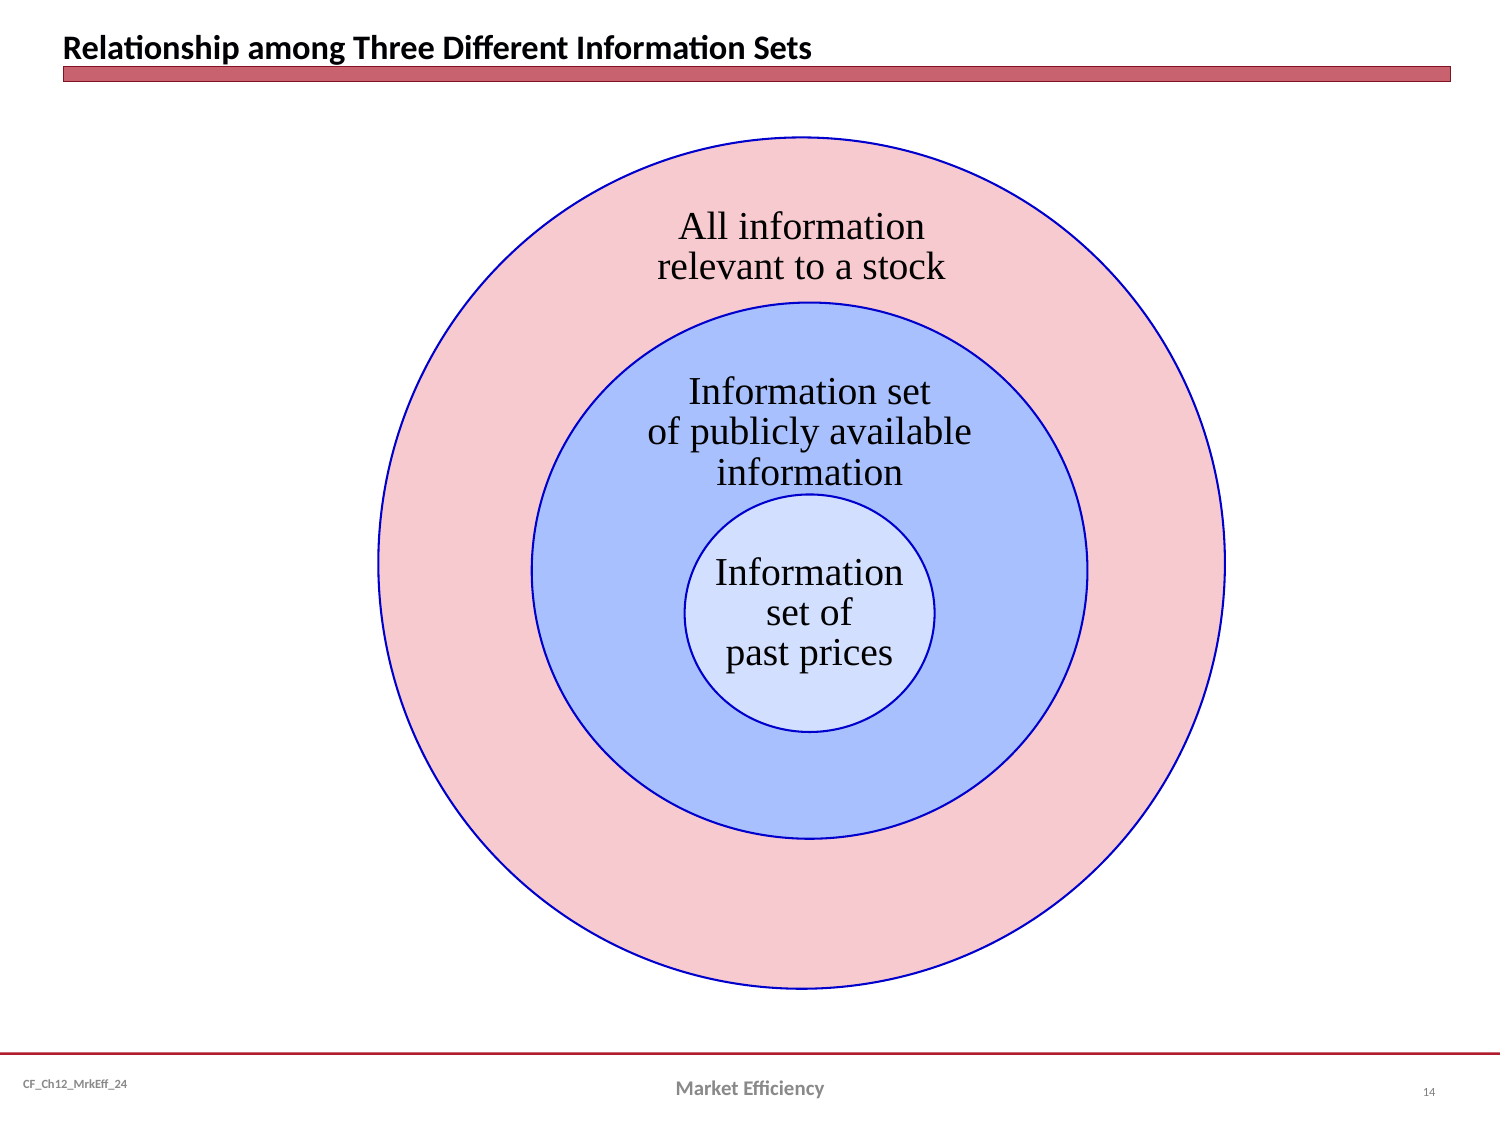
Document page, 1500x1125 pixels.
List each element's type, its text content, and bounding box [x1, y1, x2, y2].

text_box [378, 137, 1226, 989]
slide_number 14 [1375, 1061, 1451, 1122]
title Relationship among Three Different Information Sets [62, 6, 1451, 67]
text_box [684, 494, 935, 733]
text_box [531, 302, 1088, 839]
footer Market Efficiency [512, 1056, 988, 1117]
